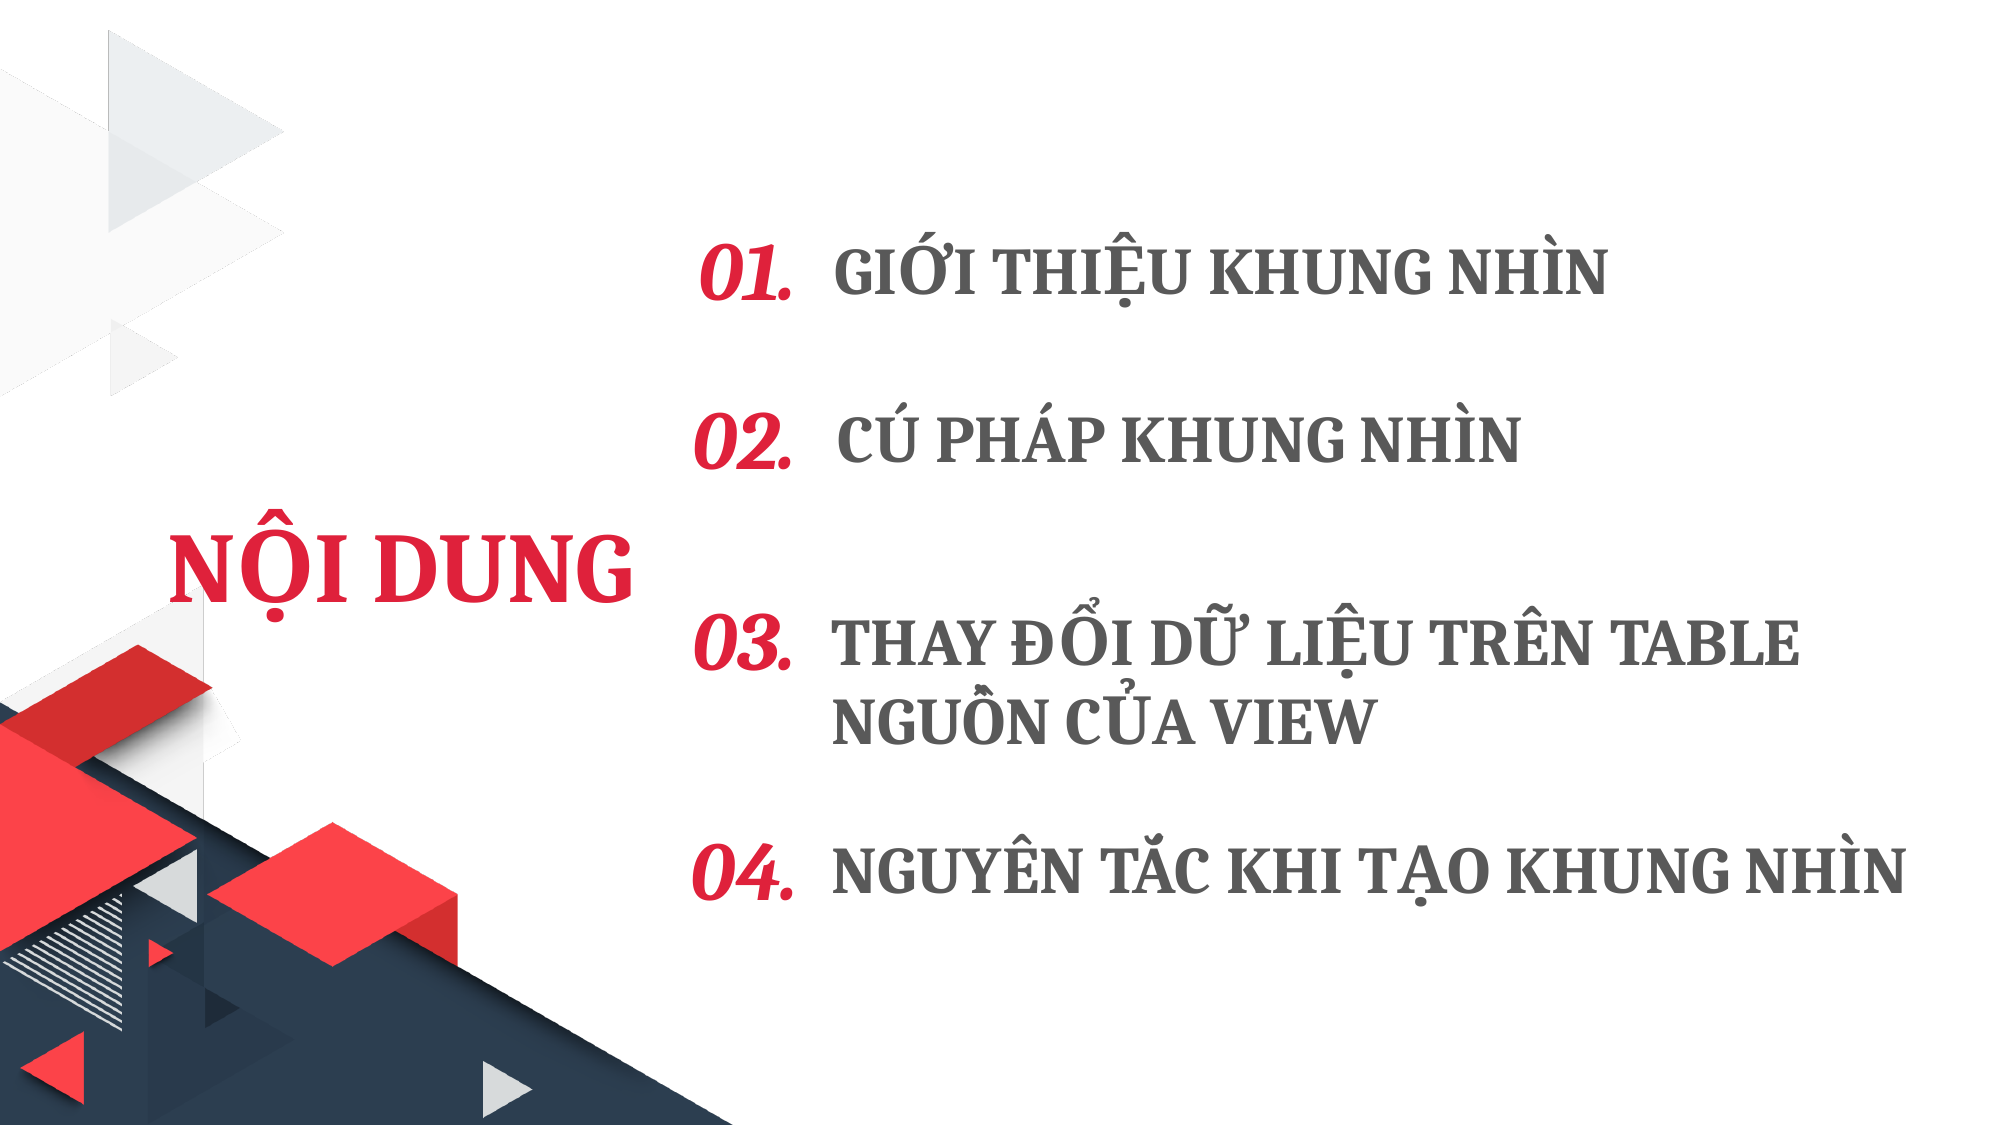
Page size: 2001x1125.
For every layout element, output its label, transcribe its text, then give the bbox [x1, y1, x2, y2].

text_box 02. [677, 378, 812, 494]
text_box CÚ PHÁP KHUNG NHÌN [822, 388, 1539, 484]
text_box NỘI DUNG [153, 494, 650, 630]
picture [0, 30, 733, 1125]
text_box NGUYÊN TẮC KHI TẠO KHUNG NHÌN [817, 819, 1970, 915]
text_box 04. [675, 809, 814, 925]
text_box 01. [683, 209, 812, 325]
text_box THAY ĐỔI DỮ LIỆU TRÊN TABLE NGUỒN CỦA VIEW [817, 591, 1838, 766]
text_box GIỚI THIỆU KHUNG NHÌN [819, 220, 1627, 315]
text_box 03. [677, 580, 812, 695]
